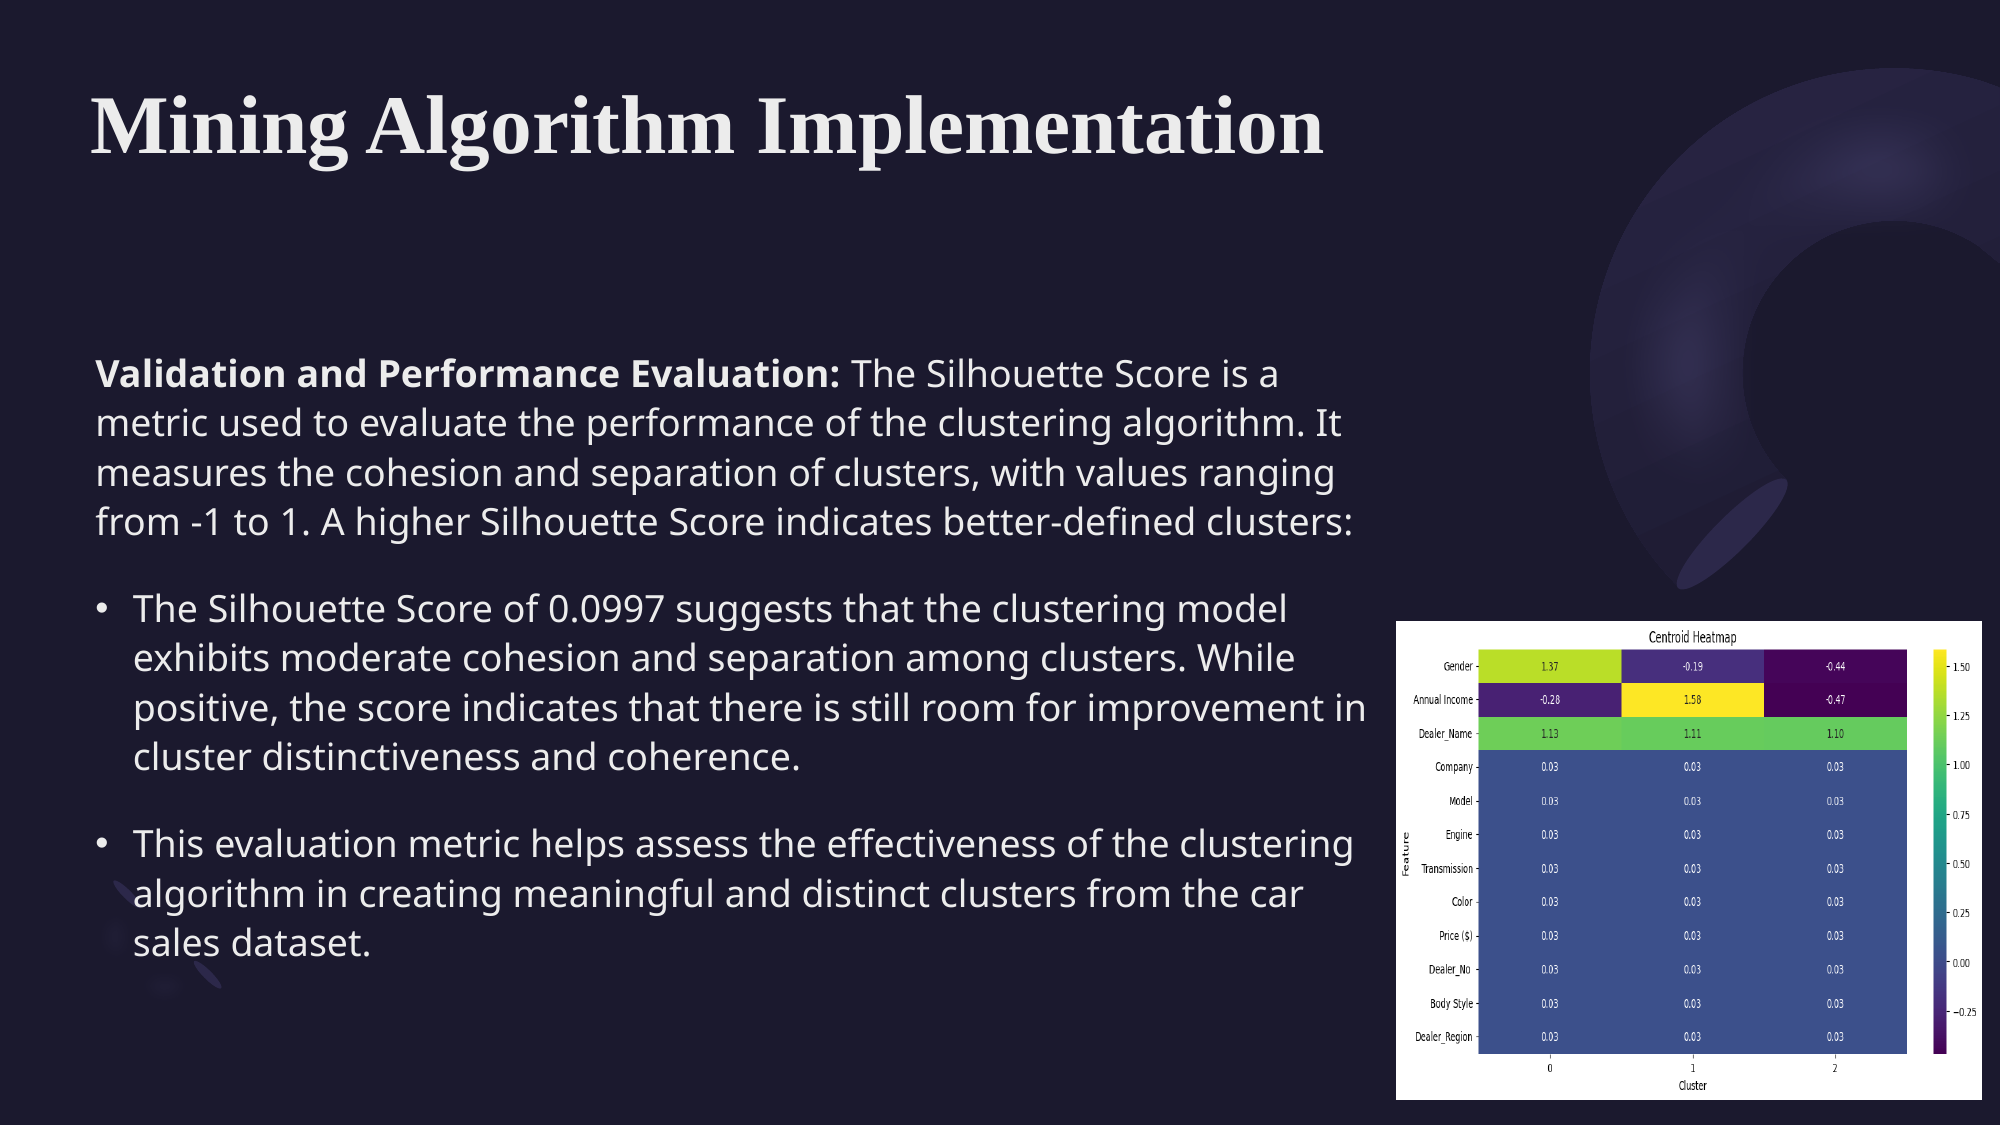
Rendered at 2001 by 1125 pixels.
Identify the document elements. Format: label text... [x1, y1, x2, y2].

picture [1396, 621, 1982, 1100]
title Mining Algorithm Implementation [90, 81, 1397, 320]
list Validation and Performance Evaluation: The Silhouette Score is a metric used to evaluate the performance of the clustering algorithm. It measures the cohesion and separation of clusters, with values ranging from -1 to 1. A higher Silhouette Score indicates better-defined clusters: The Silhouette Score of 0.0997 suggests that the clustering model exhibits moderate cohesion and separation among clusters. While positive, the score indicates that there is still room for improvement in cluster distinctiveness and coherence. This evaluation metric helps assess the effectiveness of the clustering algorithm in creating meaningful and distinct clusters from the car sales dataset. [95, 345, 1397, 998]
